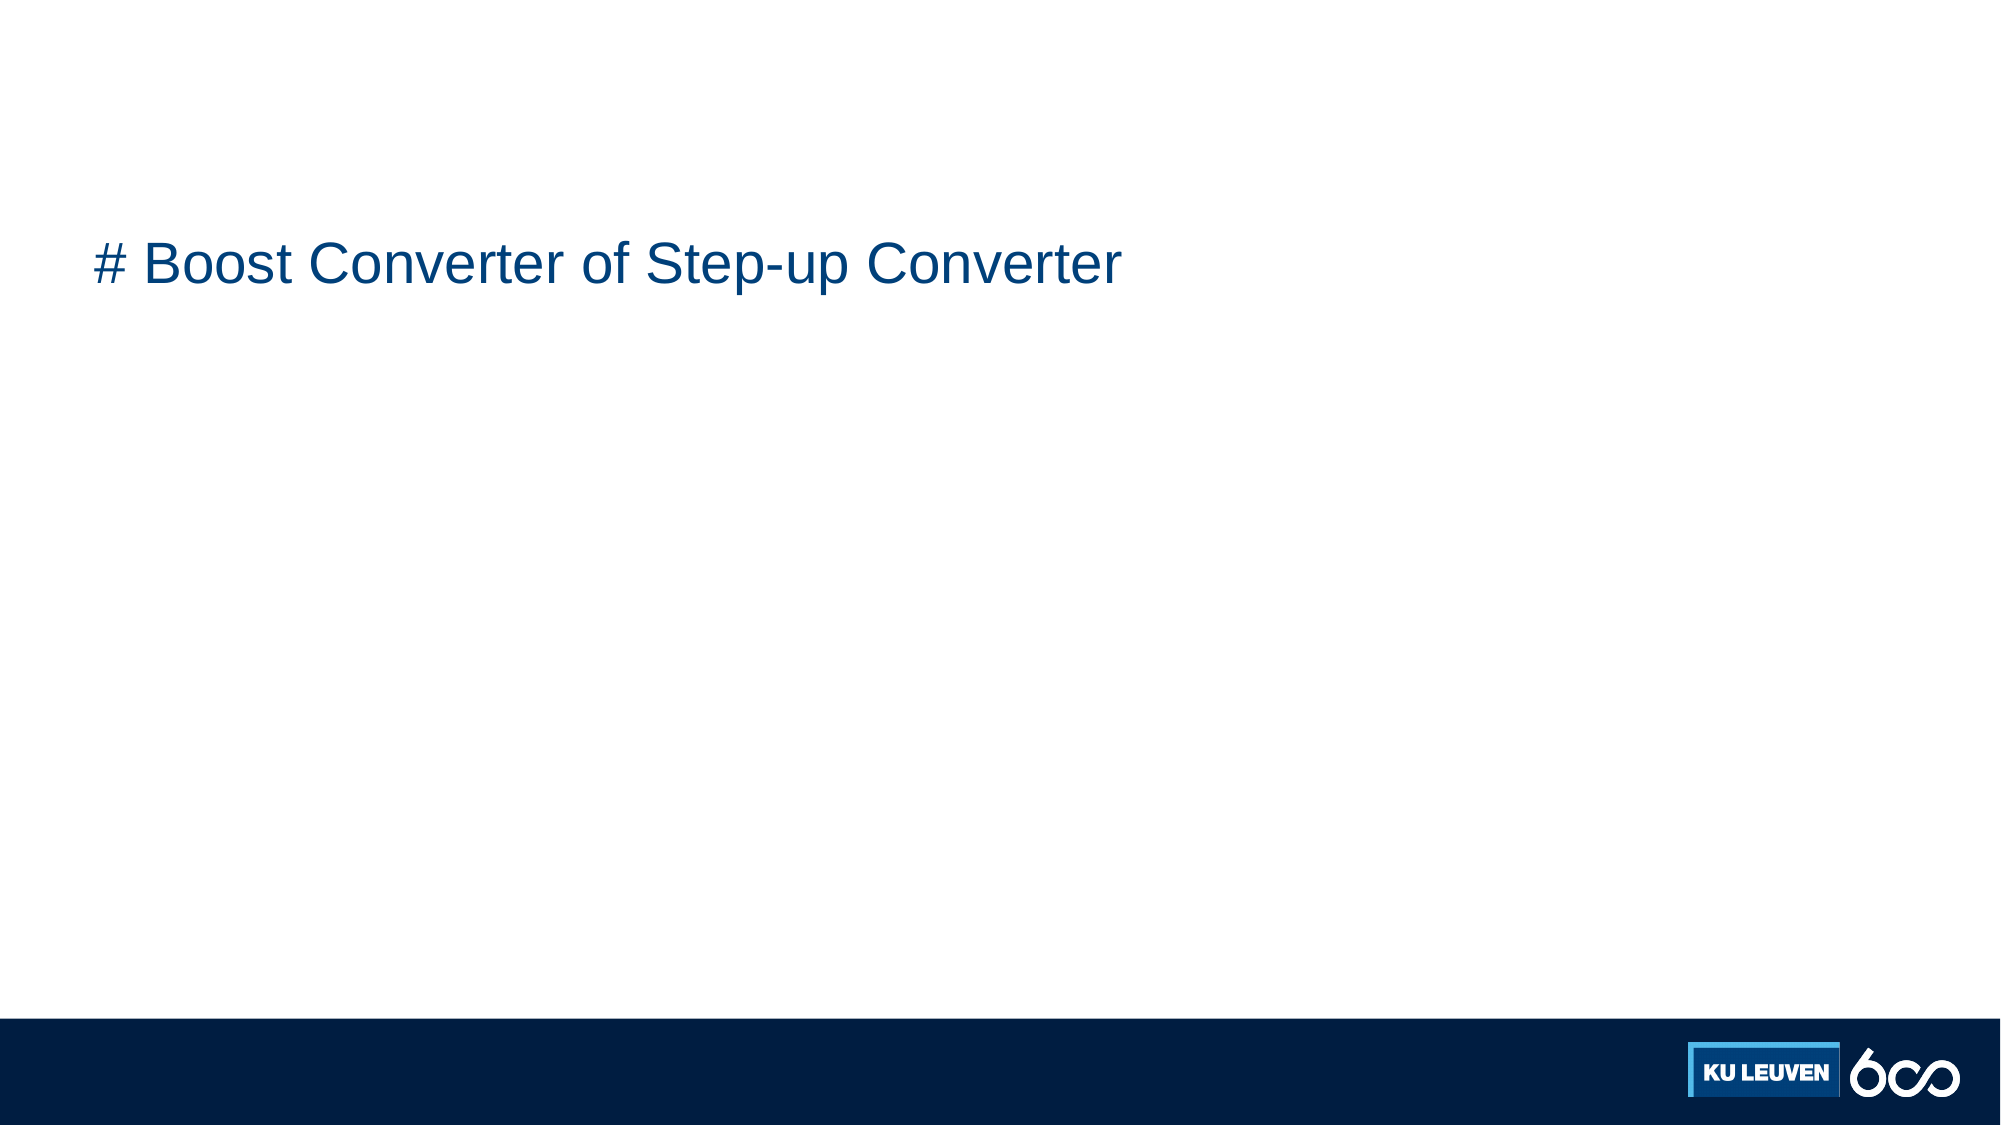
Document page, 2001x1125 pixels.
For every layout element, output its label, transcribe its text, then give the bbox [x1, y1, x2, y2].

picture [1688, 1042, 1960, 1097]
list # Boost Converter of Step-up Converter [94, 142, 1900, 781]
